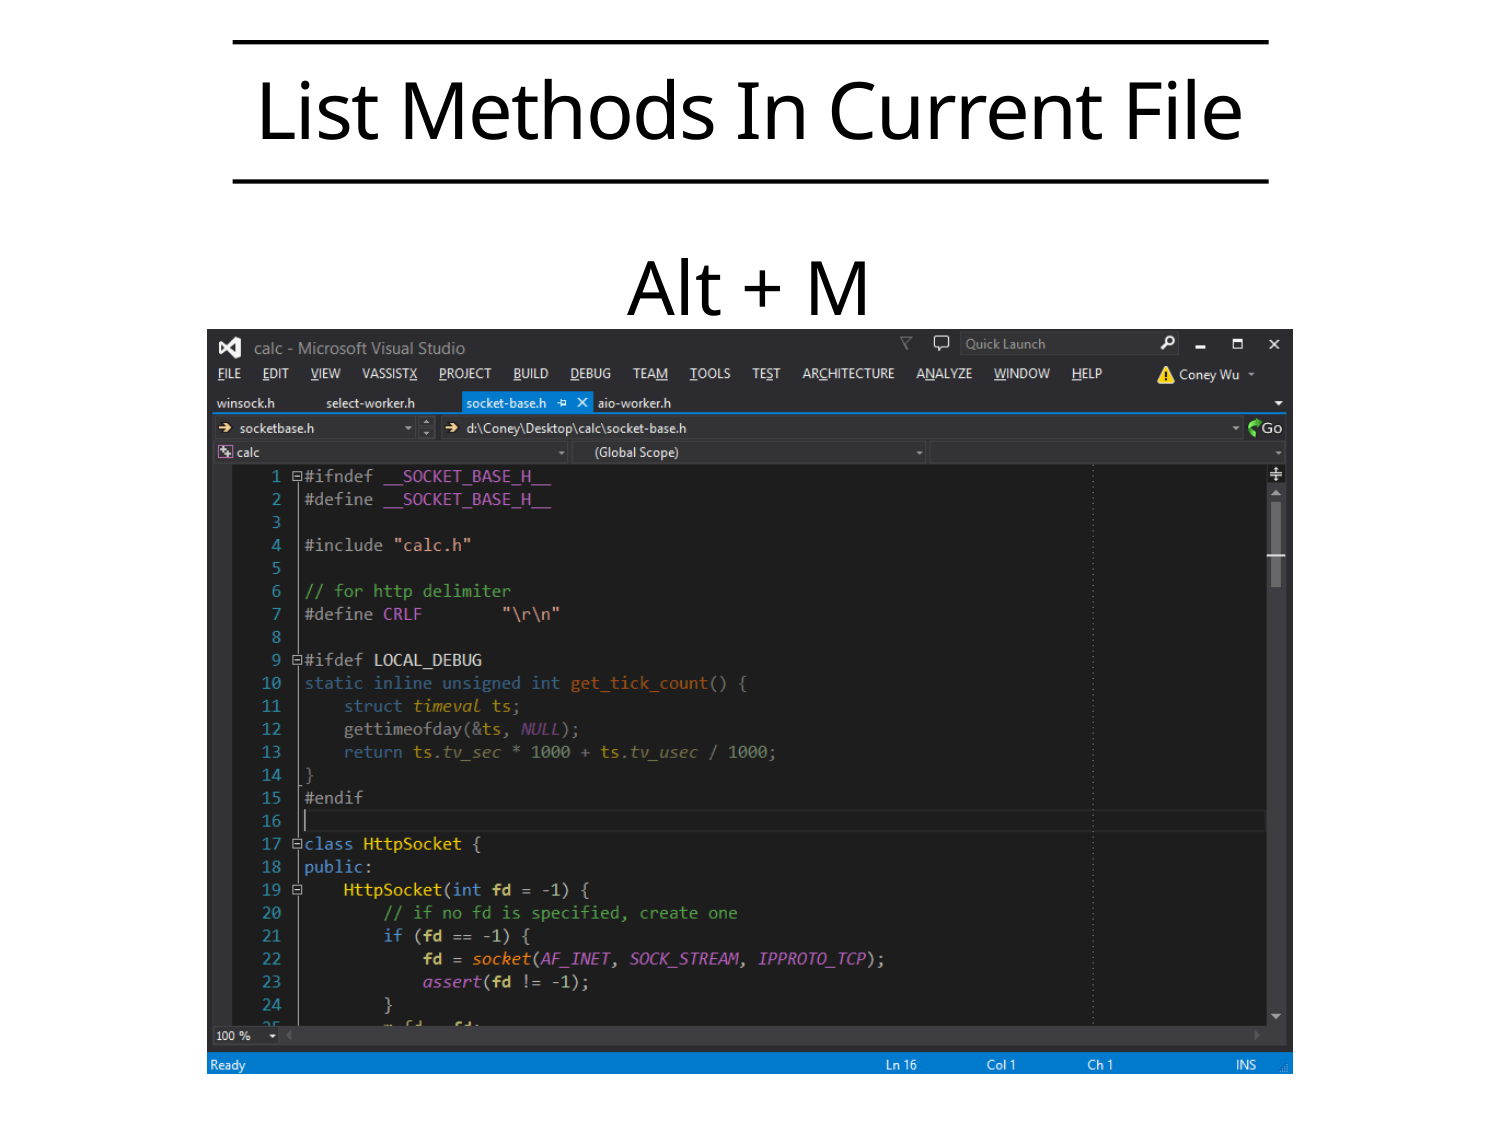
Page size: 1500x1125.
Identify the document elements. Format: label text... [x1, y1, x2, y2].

picture [207, 328, 1293, 1075]
text_box Alt + M [103, 214, 1396, 1021]
title List Methods In Current File [231, 77, 1269, 162]
